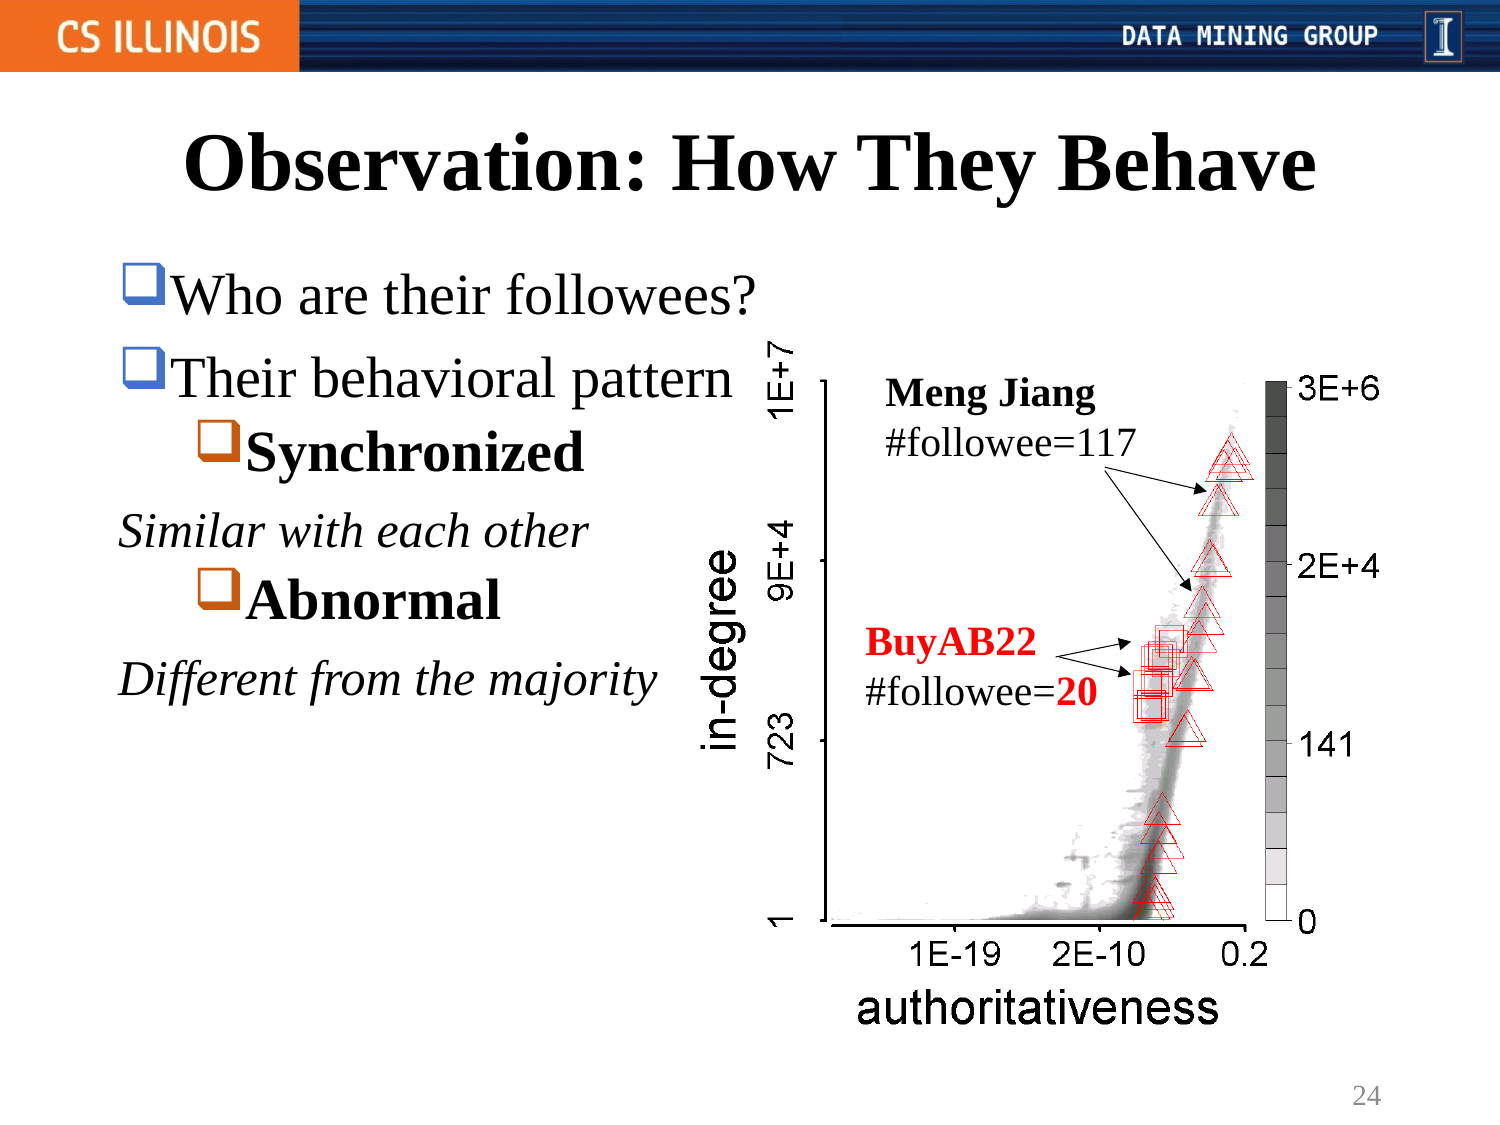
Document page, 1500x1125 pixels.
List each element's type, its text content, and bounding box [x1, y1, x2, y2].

picture [695, 339, 1423, 1067]
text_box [1059, 656, 1132, 675]
picture [0, 0, 1500, 72]
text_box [1104, 467, 1207, 492]
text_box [1104, 470, 1192, 592]
list Who are their followees? Their behavioral pattern Synchronized Similar with each other Abnormal Different from the majority [103, 256, 1397, 1058]
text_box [1055, 641, 1132, 657]
title Observation: How They Behave [103, 100, 1397, 227]
slide_number 24 [1059, 1074, 1397, 1113]
